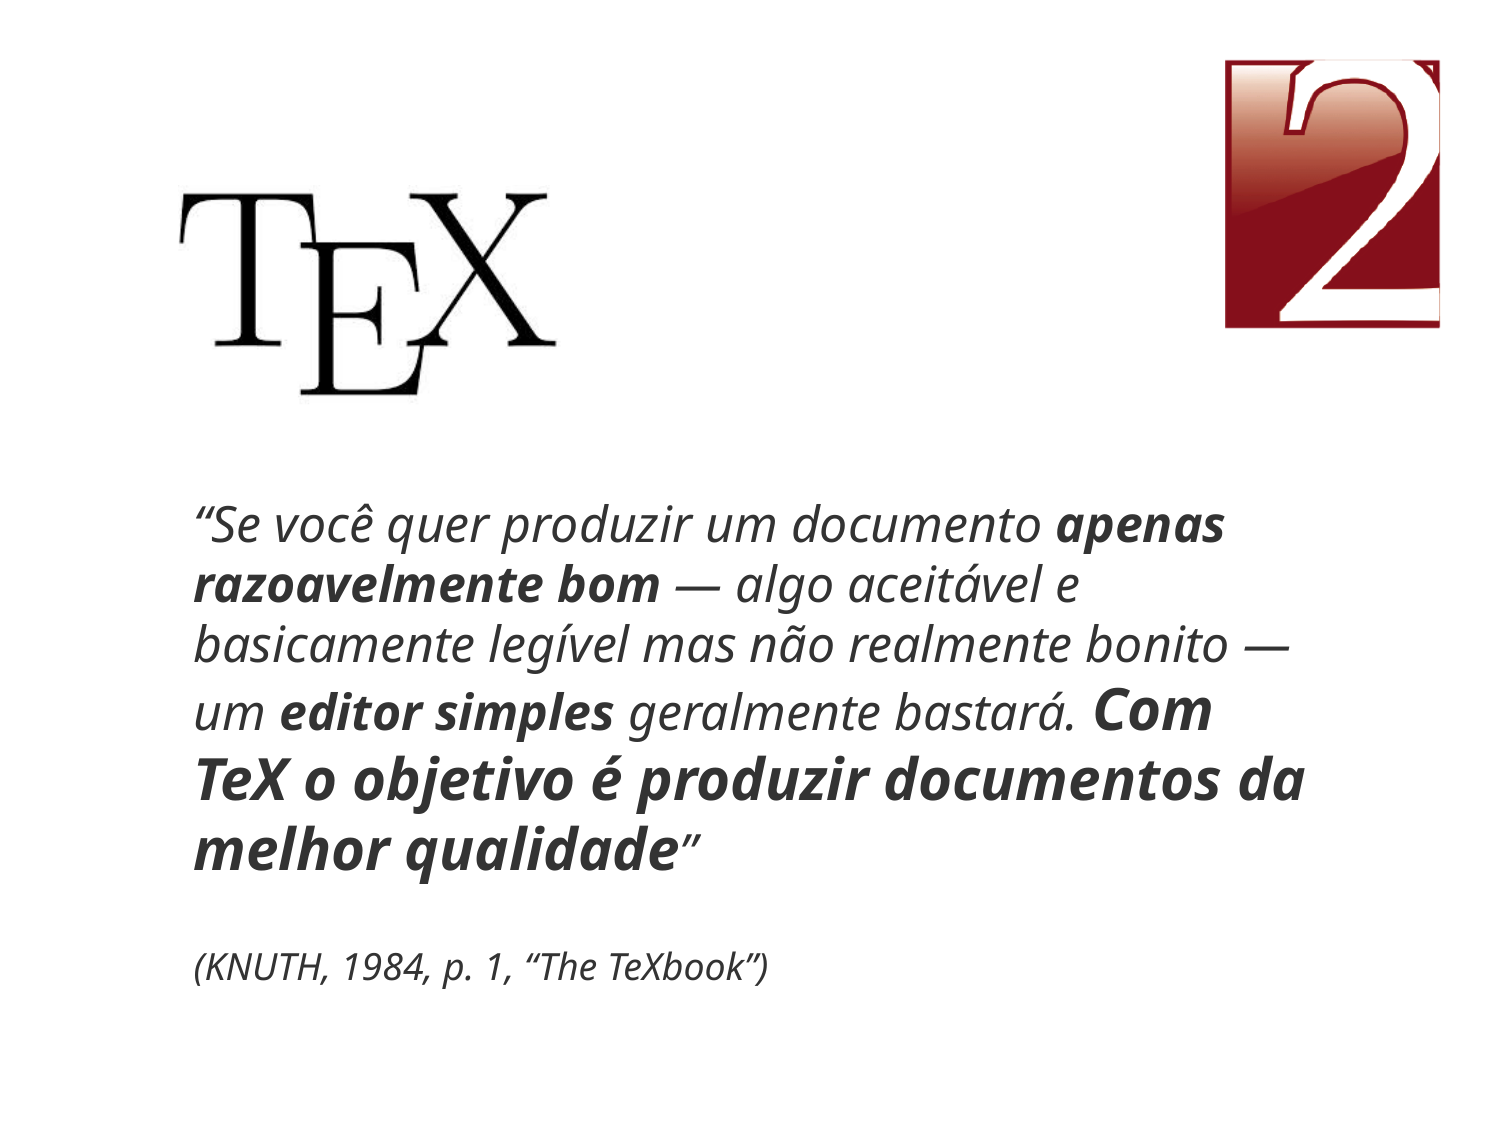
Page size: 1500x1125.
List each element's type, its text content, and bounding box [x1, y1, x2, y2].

list “Se você quer produzir um documento apenas razoavelmente bom — algo aceitável e basicamente legível mas não realmente bonito — um editor simples geralmente bastará. Com TeX o objetivo é produzir documentos da melhor qualidade” (KNUTH, 1984, p. 1, “The TeXbook”) [178, 485, 1329, 1001]
picture [178, 185, 584, 418]
picture [1222, 56, 1442, 330]
